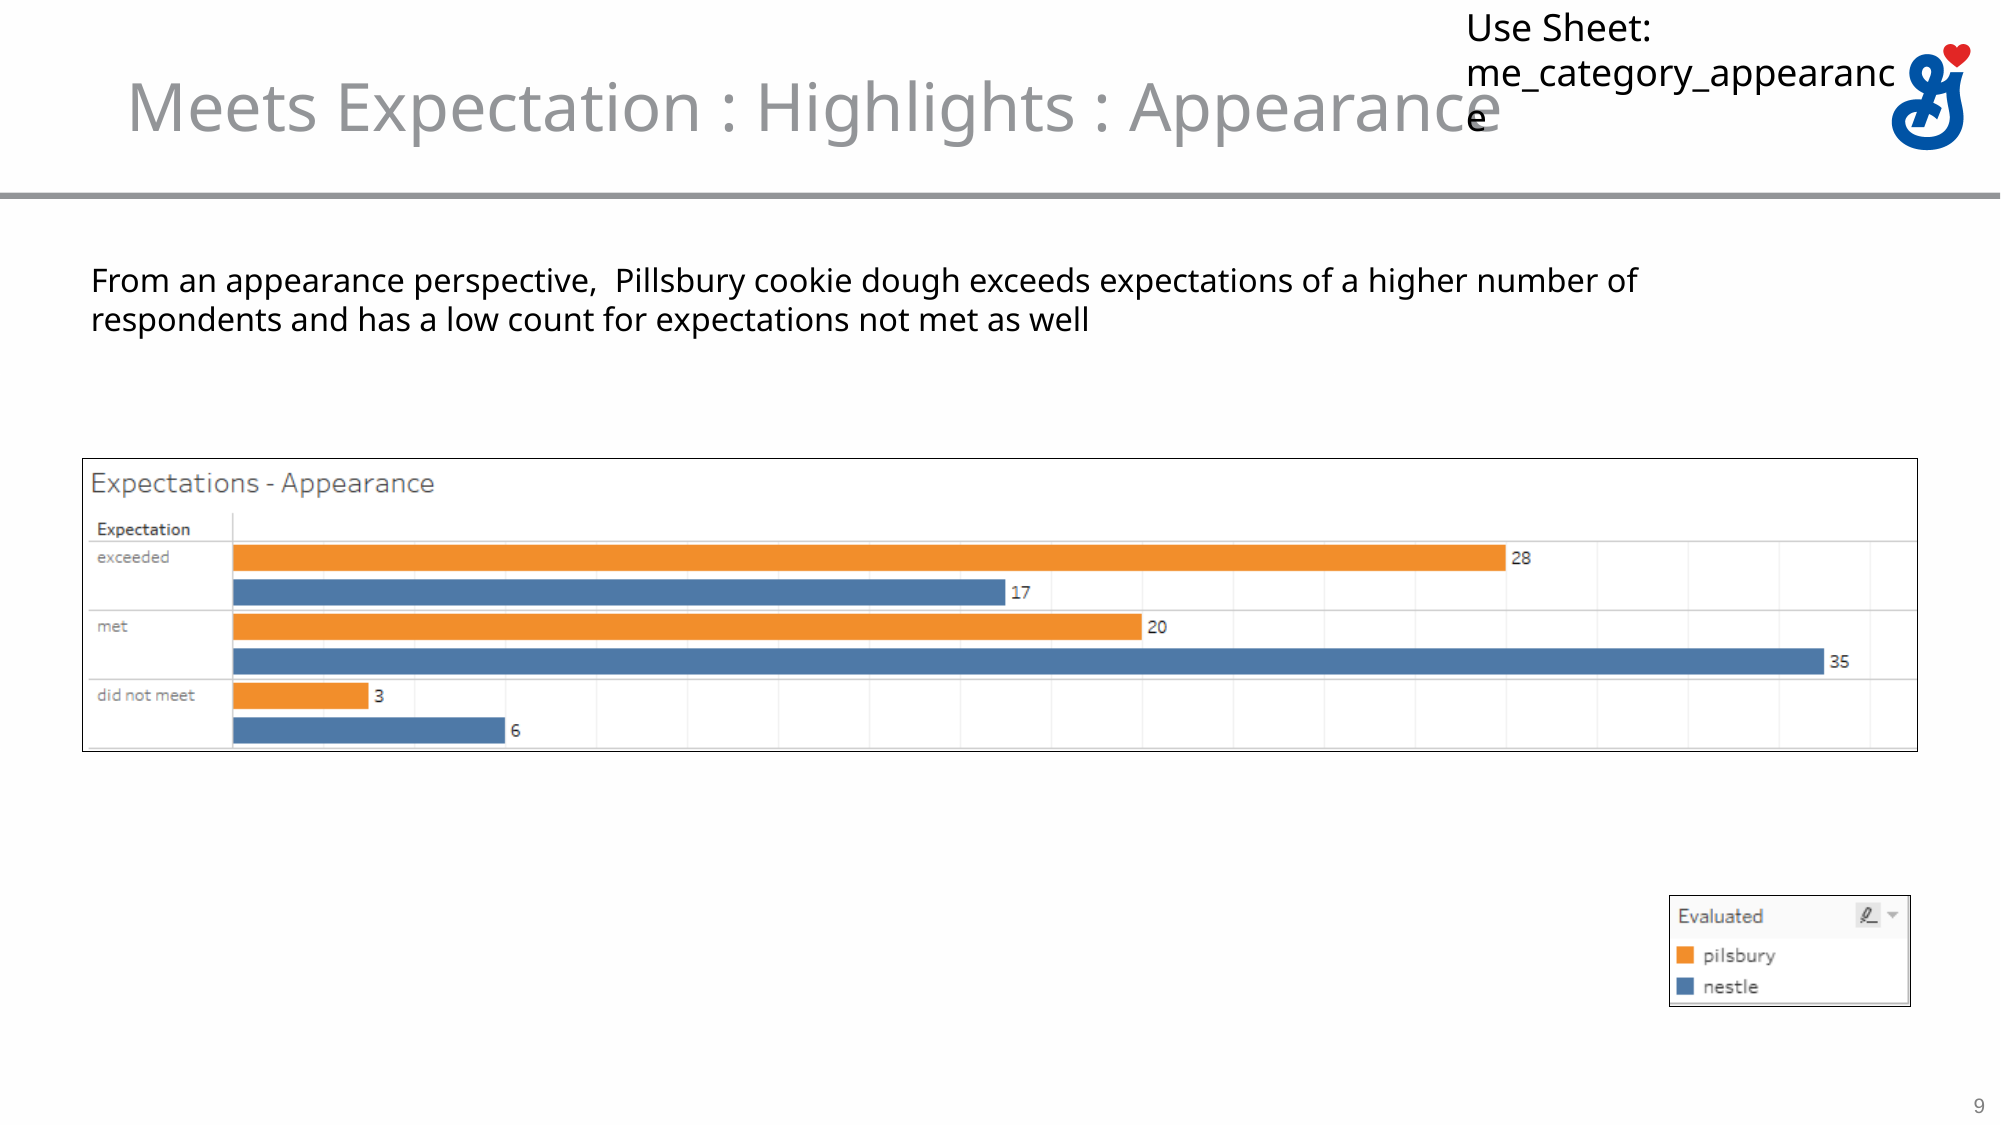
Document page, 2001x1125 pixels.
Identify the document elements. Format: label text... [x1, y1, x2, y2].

picture [0, 0, 2001, 1125]
text_box From an appearance perspective, Pillsbury cookie dough exceeds expectations of a higher number of respondents and has a low count for expectations not met as well [75, 252, 1801, 346]
title Meets Expectation : Highlights : Appearance [111, 21, 1837, 198]
text_box Use Sheet: me_category_appearance [1451, 0, 1918, 192]
